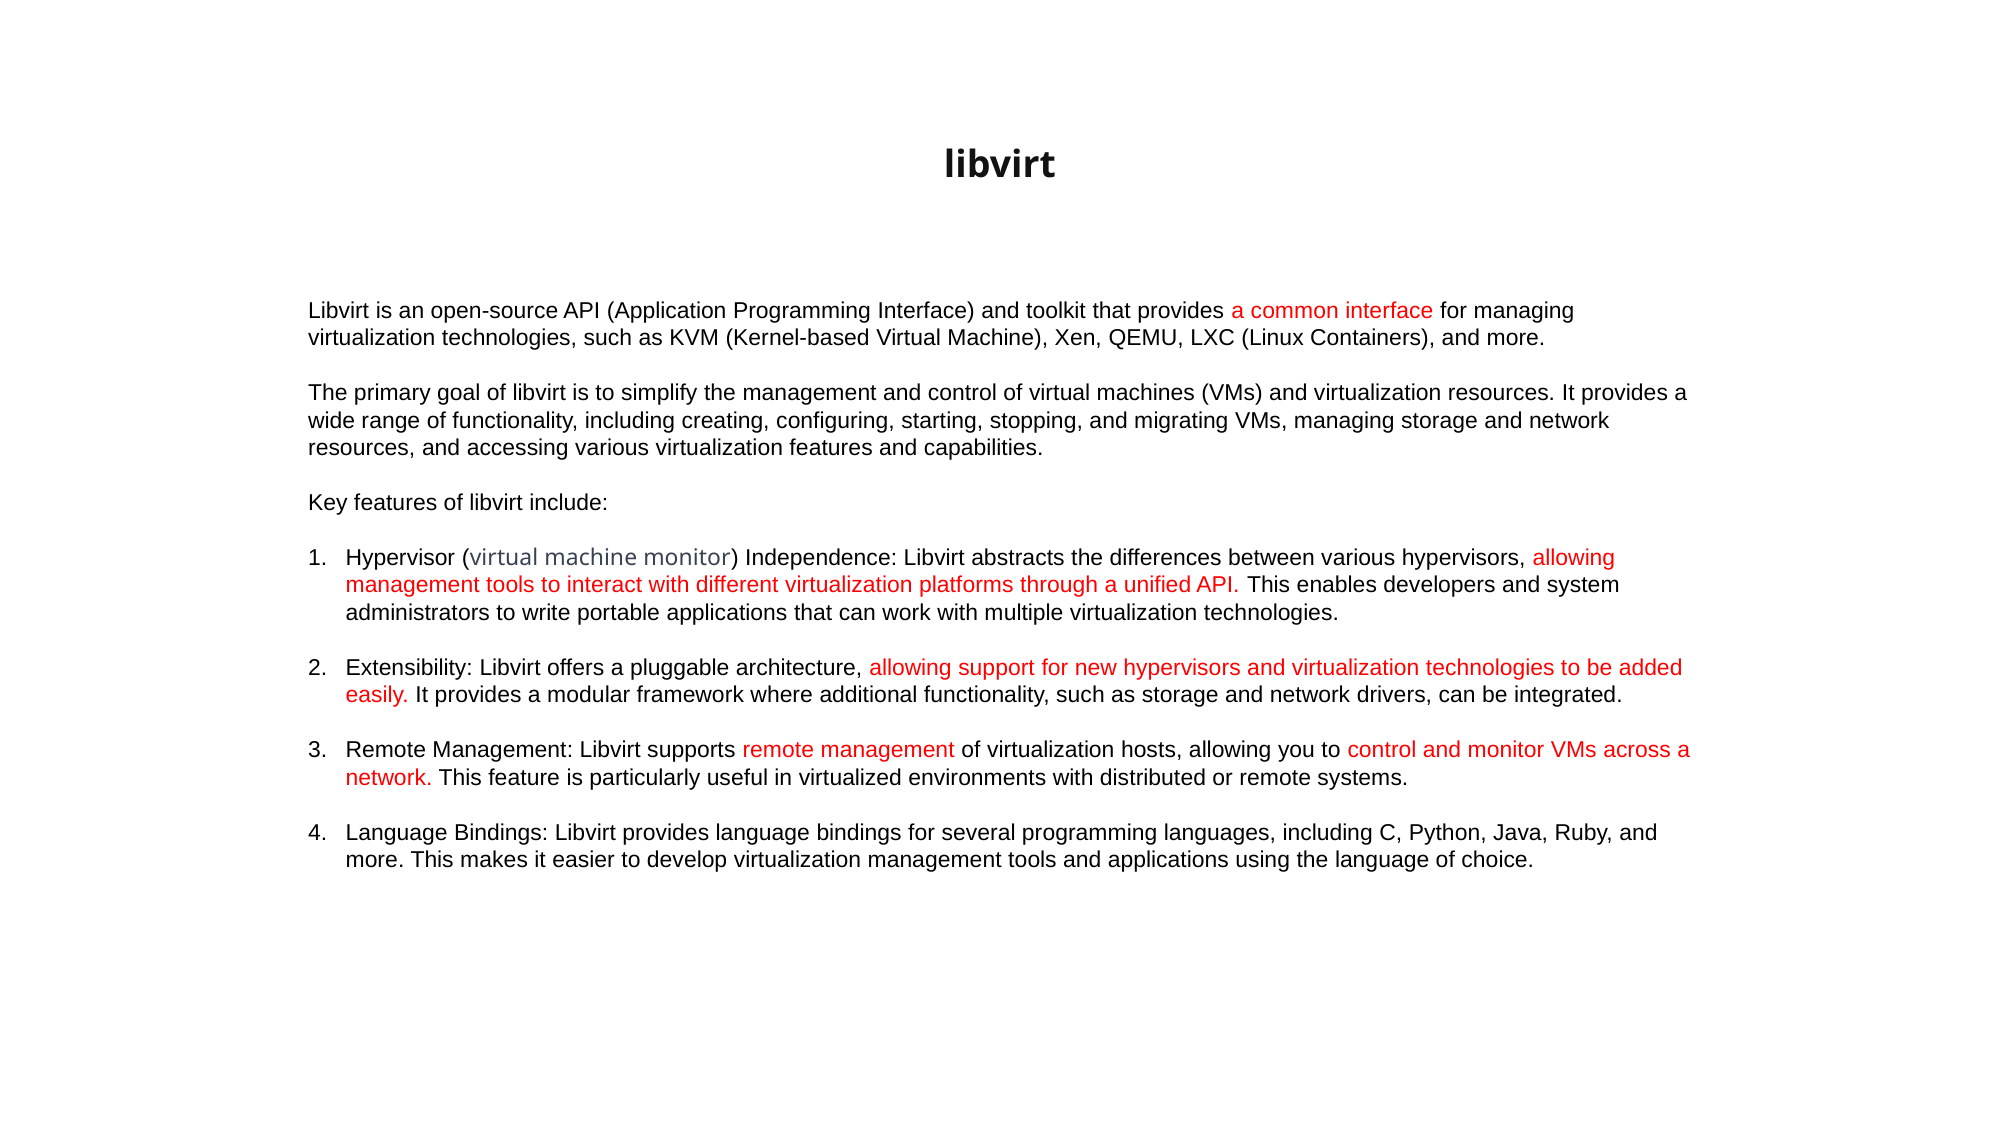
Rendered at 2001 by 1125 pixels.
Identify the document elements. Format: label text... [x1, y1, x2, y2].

text_box Libvirt is an open-source API (Application Programming Interface) and toolkit that provides a common interface for managing virtualization technologies, such as KVM (Kernel-based Virtual Machine), Xen, QEMU, LXC (Linux Containers), and more. The primary goal of libvirt is to simplify the management and control of virtual machines (VMs) and virtualization resources. It provides a wide range of functionality, including creating, configuring, starting, stopping, and migrating VMs, managing storage and network resources, and accessing various virtualization features and capabilities. Key features of libvirt include: Hypervisor (virtual machine monitor) Independence: Libvirt abstracts the differences between various hypervisors, allowing management tools to interact with different virtualization platforms through a unified API. This enables developers and system administrators to write portable applications that can work with multiple virtualization technologies. Extensibility: Libvirt offers a pluggable architecture, allowing support for new hypervisors and virtualization technologies to be added easily. It provides a modular framework where additional functionality, such as storage and network drivers, can be integrated. Remote Management: Libvirt supports remote management of virtualization hosts, allowing you to control and monitor VMs across a network. This feature is particularly useful in virtualized environments with distributed or remote systems. Language Bindings: Libvirt provides language bindings for several programming languages, including C, Python, Java, Ruby, and more. This makes it easier to develop virtualization management tools and applications using the language of choice. [293, 287, 1707, 925]
text_box libvirt [588, 132, 1412, 193]
